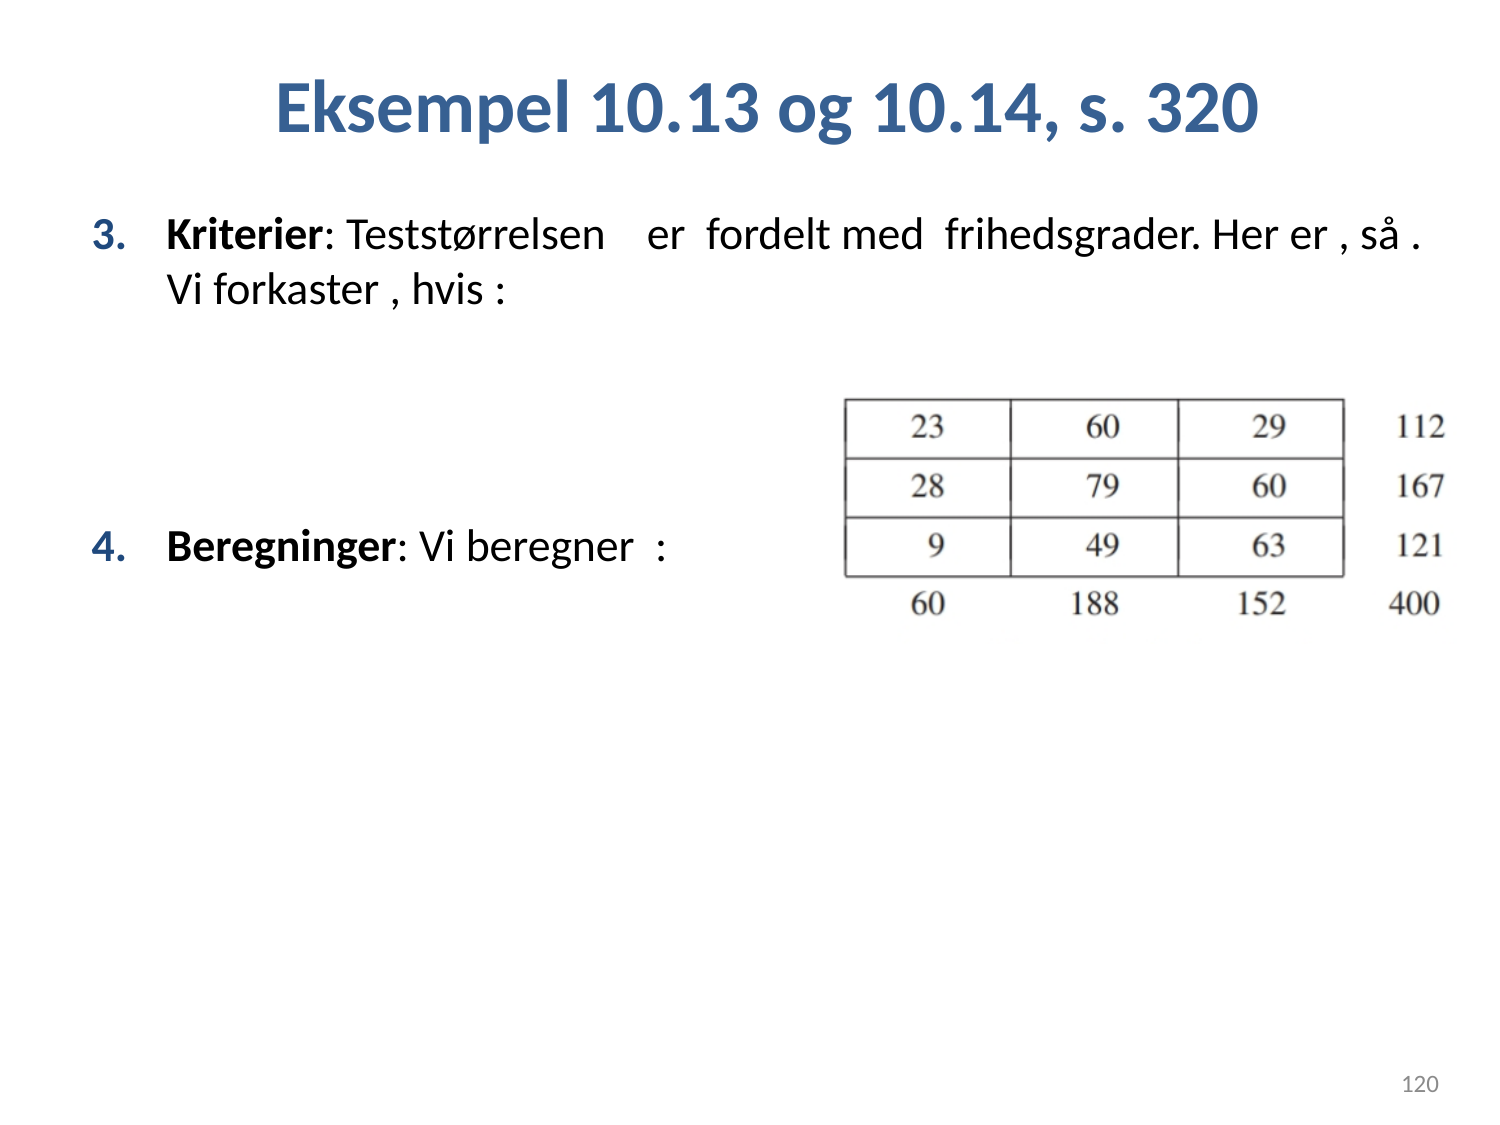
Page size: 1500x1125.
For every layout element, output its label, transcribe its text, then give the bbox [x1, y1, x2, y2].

picture [839, 394, 1482, 644]
slide_number 120 [1104, 1058, 1455, 1107]
title Eksempel 10.13 og 10.14, s. 320 [76, 45, 1459, 161]
